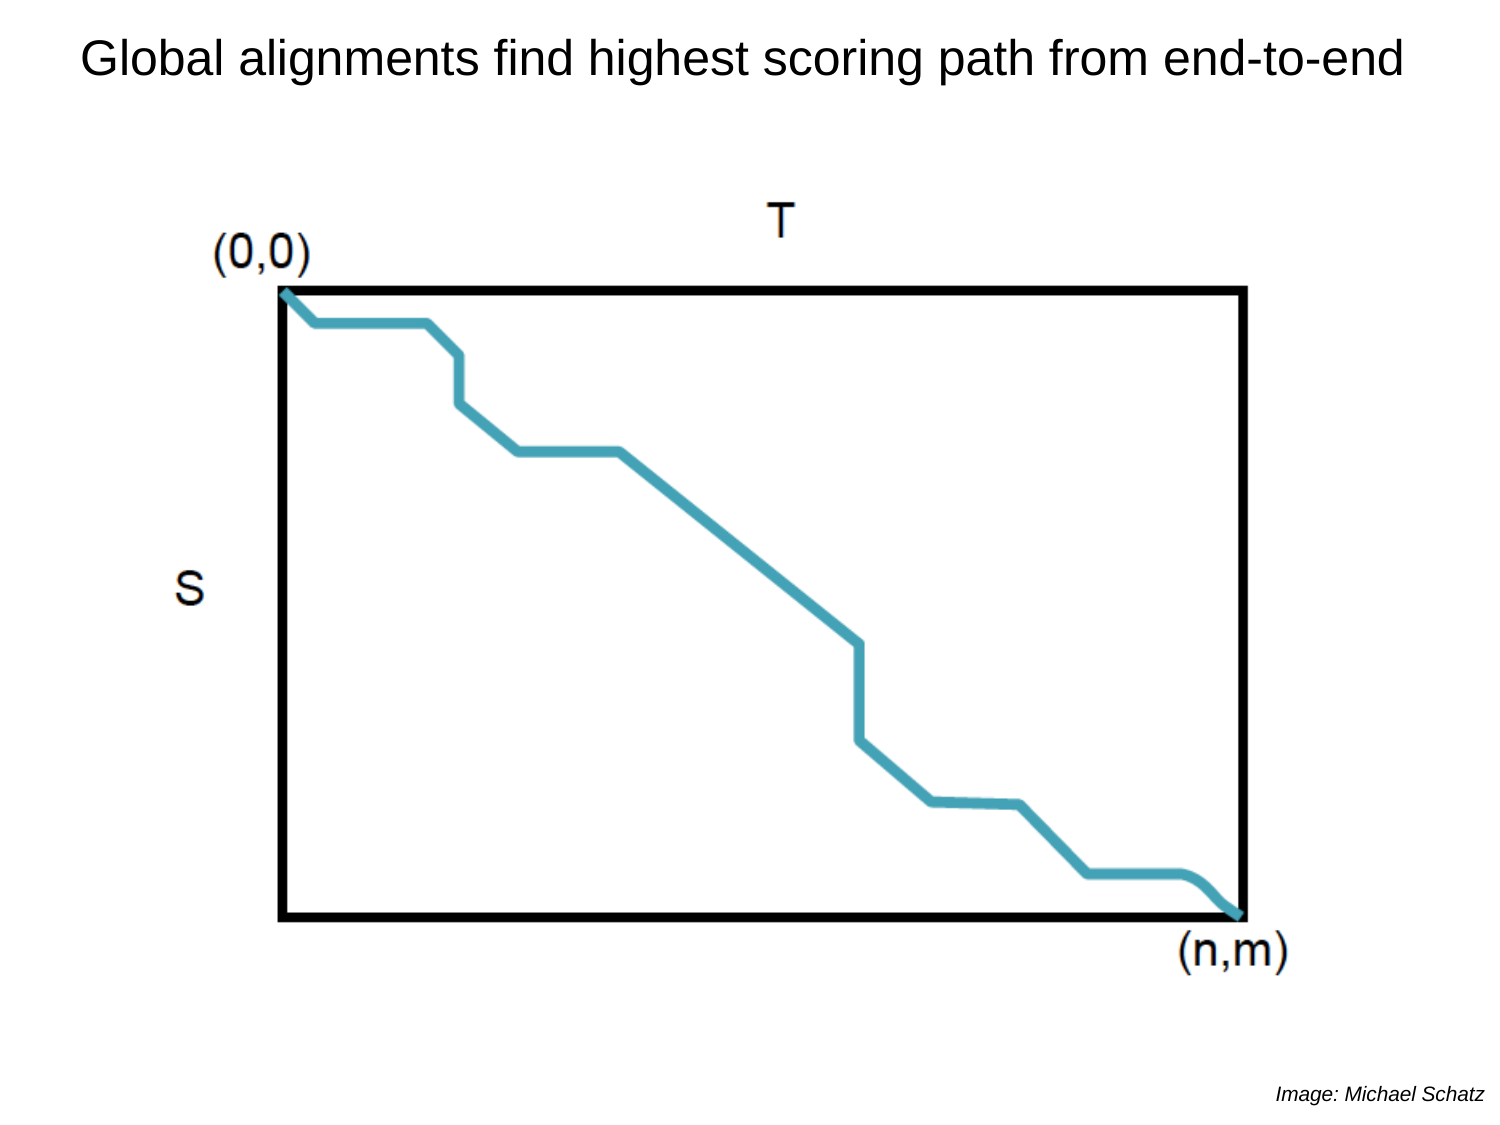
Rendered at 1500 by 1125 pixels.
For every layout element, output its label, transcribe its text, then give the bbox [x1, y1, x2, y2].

picture [147, 180, 1339, 990]
text_box Global alignments find highest scoring path from end-to-end [0, 17, 1500, 93]
text_box Image: Michael Schatz [908, 1073, 1500, 1113]
